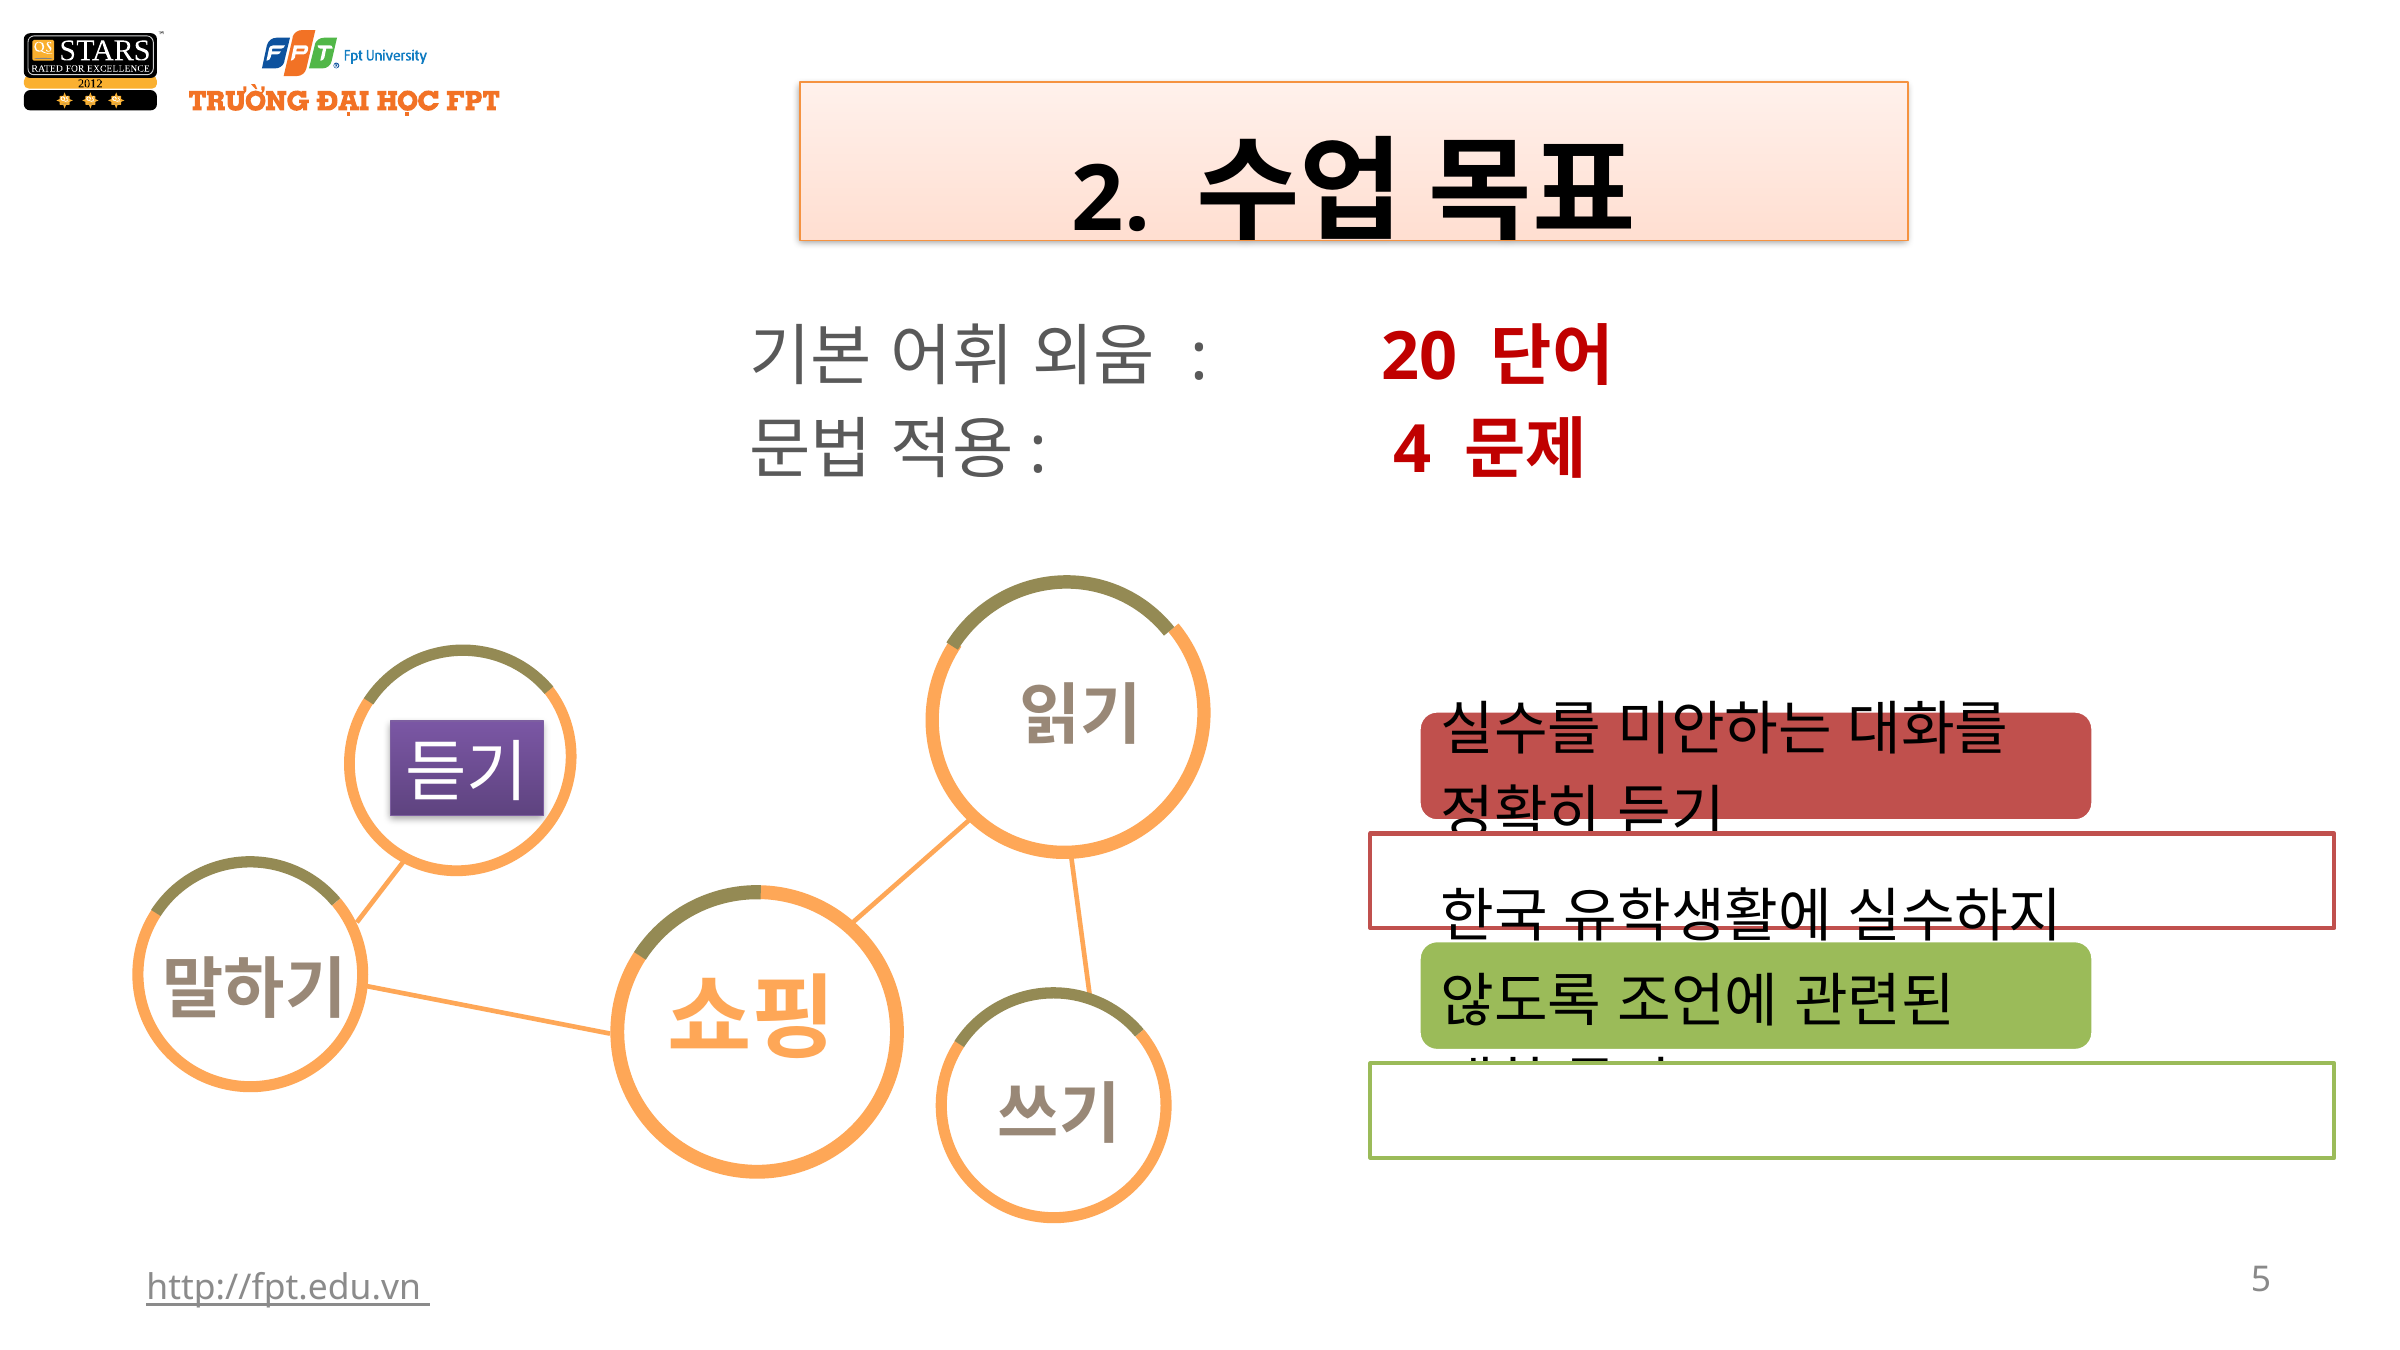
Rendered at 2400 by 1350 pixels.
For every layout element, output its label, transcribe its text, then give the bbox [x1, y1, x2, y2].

slide_number 5 [2175, 1250, 2293, 1312]
text_box 기본 어휘 외움 : 20 단어 문법 적용: 4 문제 [734, 314, 2085, 515]
footer http://fpt.edu.vn [125, 1250, 885, 1322]
text_box 2. 수업 목표 [799, 81, 1909, 241]
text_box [131, 574, 1213, 1224]
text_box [1370, 698, 2335, 1158]
